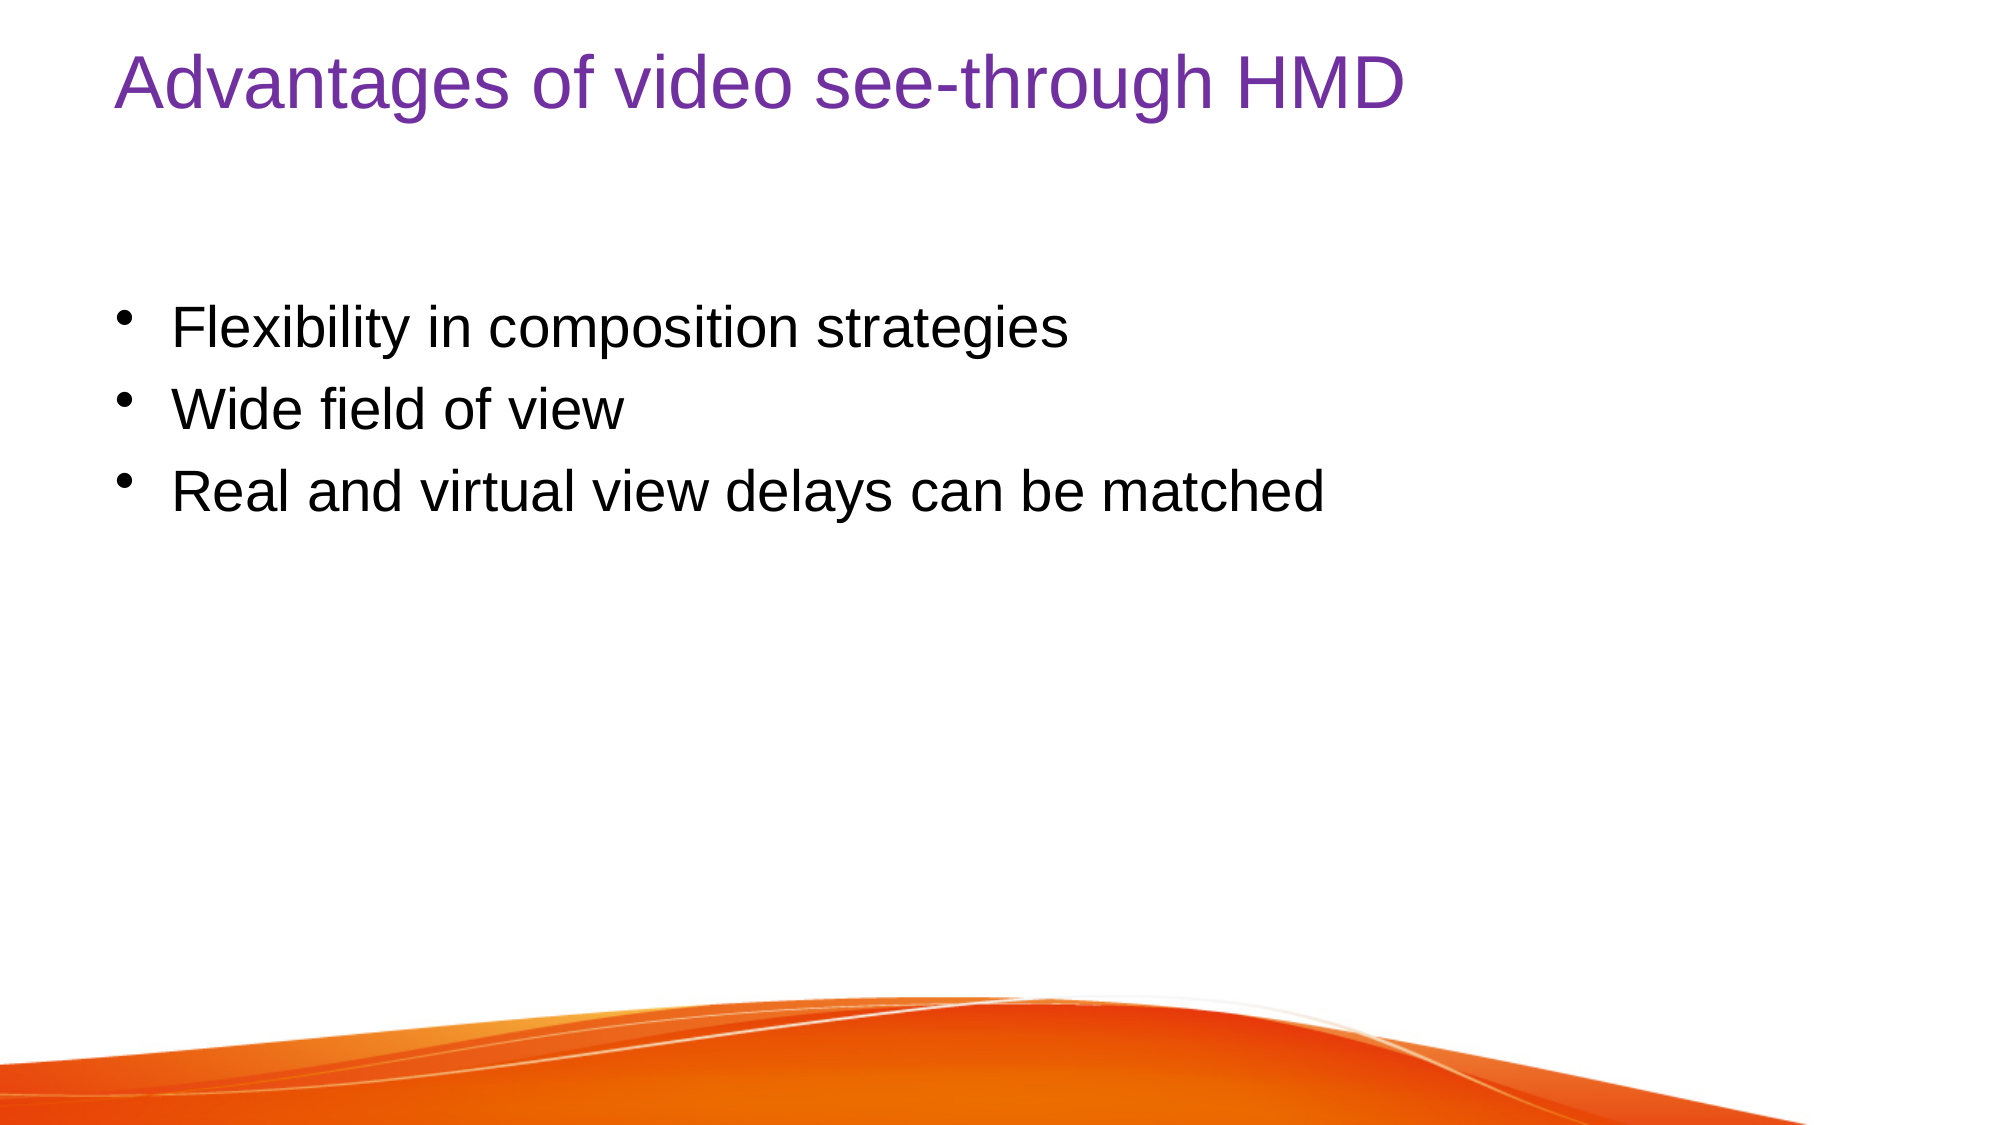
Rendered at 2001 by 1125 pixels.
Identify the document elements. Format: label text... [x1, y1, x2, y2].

list Flexibility in composition strategies Wide field of view Real and virtual view delays can be matched [99, 282, 1614, 1095]
title Advantages of video see-through HMD [99, 30, 1901, 127]
picture [0, 0, 2000, 1125]
